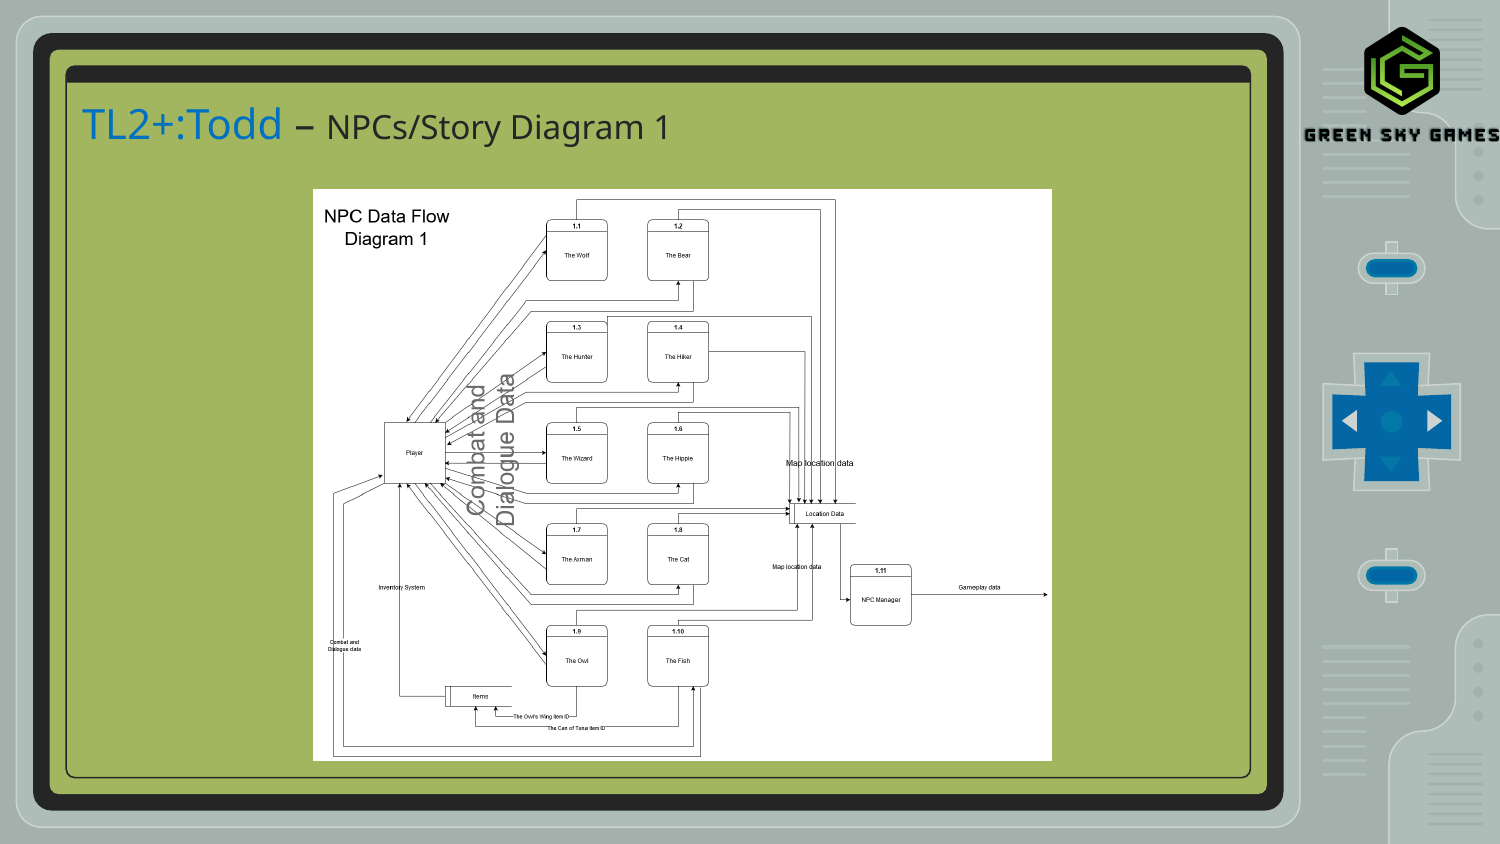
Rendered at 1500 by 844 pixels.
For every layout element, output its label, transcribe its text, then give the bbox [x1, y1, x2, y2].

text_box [1358, 548, 1426, 603]
picture [313, 189, 1052, 762]
picture [1285, 0, 1500, 184]
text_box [1358, 241, 1426, 295]
title TL2+:Todd – NPCs/Story Diagram 1 [67, 82, 1415, 218]
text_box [1322, 353, 1461, 491]
